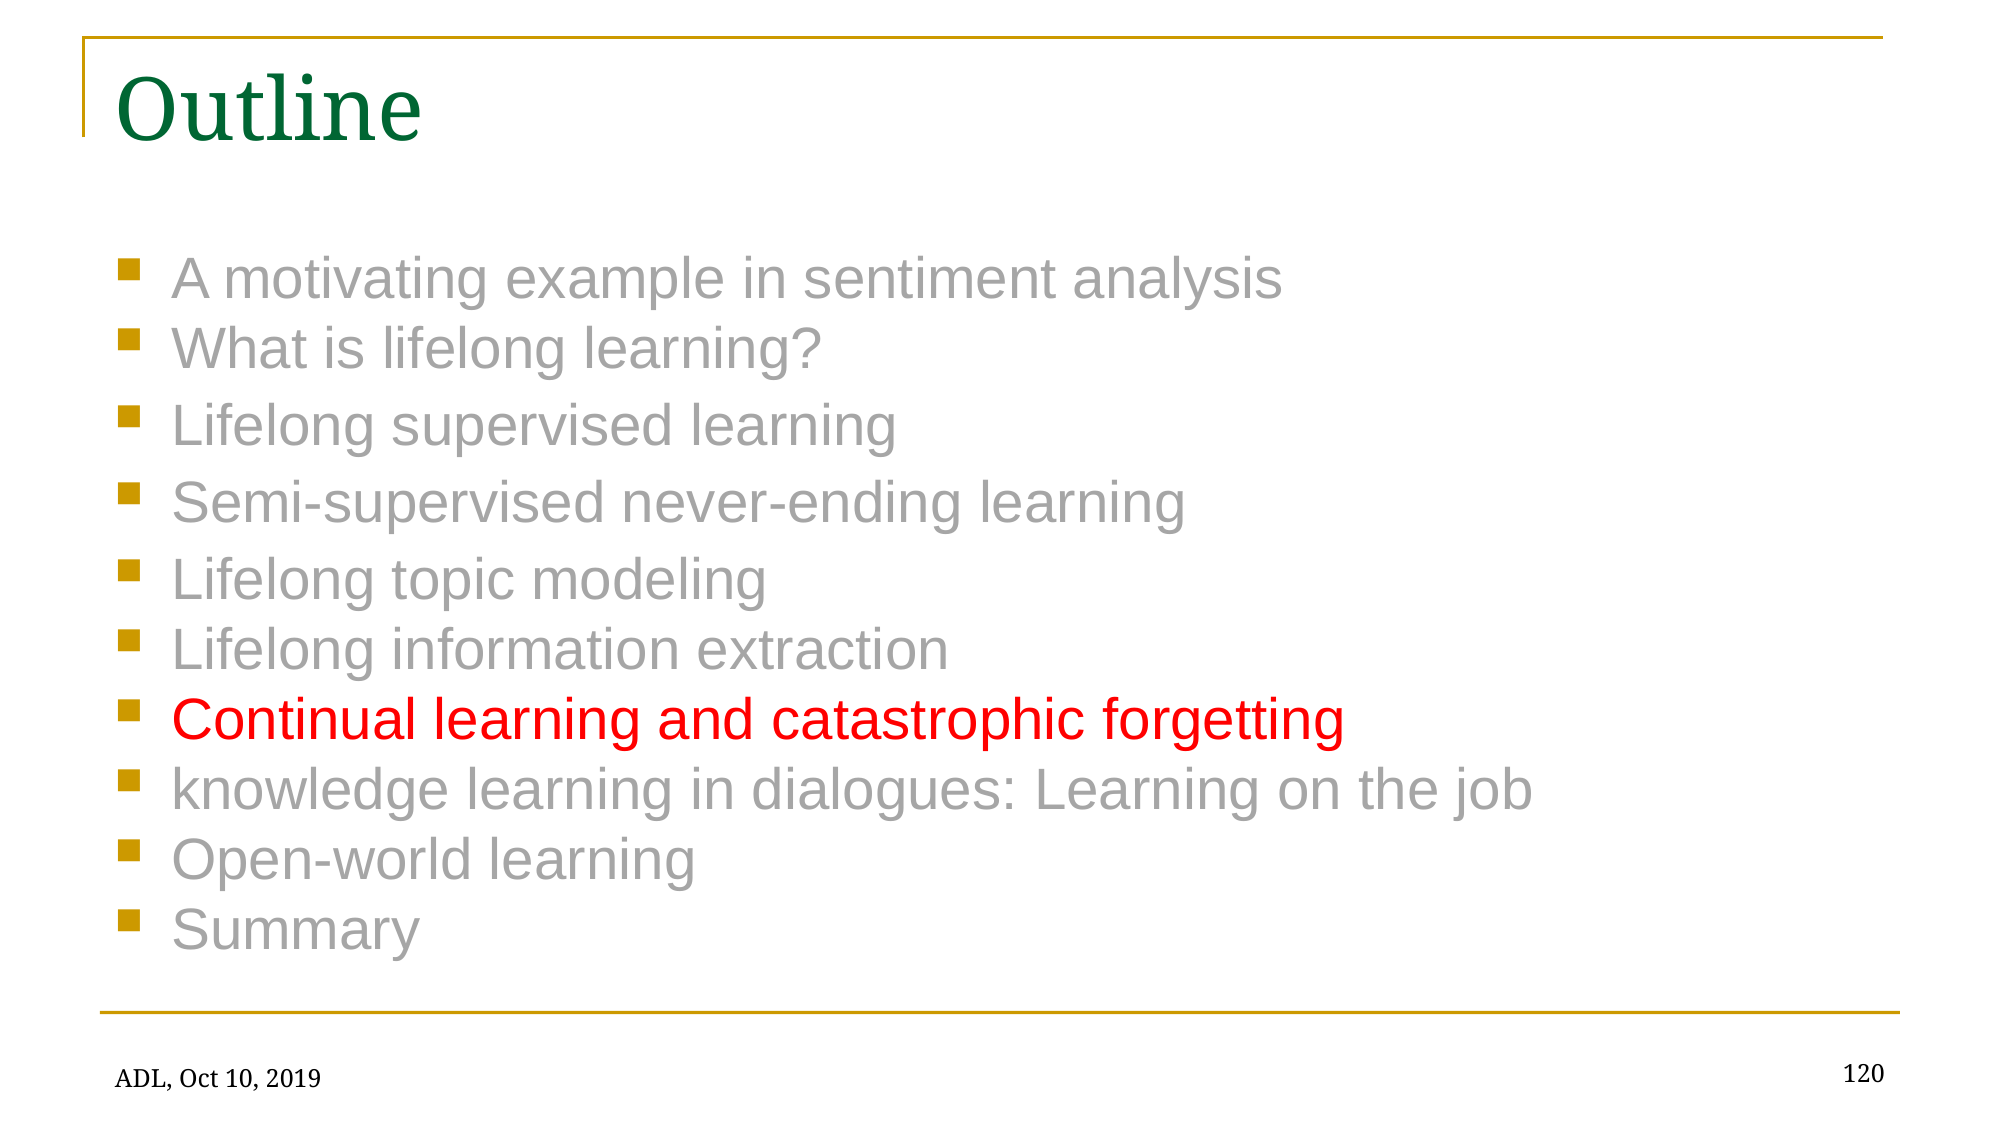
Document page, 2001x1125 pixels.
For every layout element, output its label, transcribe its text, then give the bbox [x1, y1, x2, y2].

list A motivating example in sentiment analysis What is lifelong learning? Lifelong supervised learning Semi-supervised never-ending learning Lifelong topic modeling Lifelong information extraction Continual learning and catastrophic forgetting knowledge learning in dialogues: Learning on the job Open-world learning Summary [99, 232, 1900, 1006]
slide_number 120 [1433, 1023, 1901, 1100]
footer ADL, Oct 10, 2019 [99, 1024, 1317, 1101]
title Outline [99, 45, 1900, 232]
